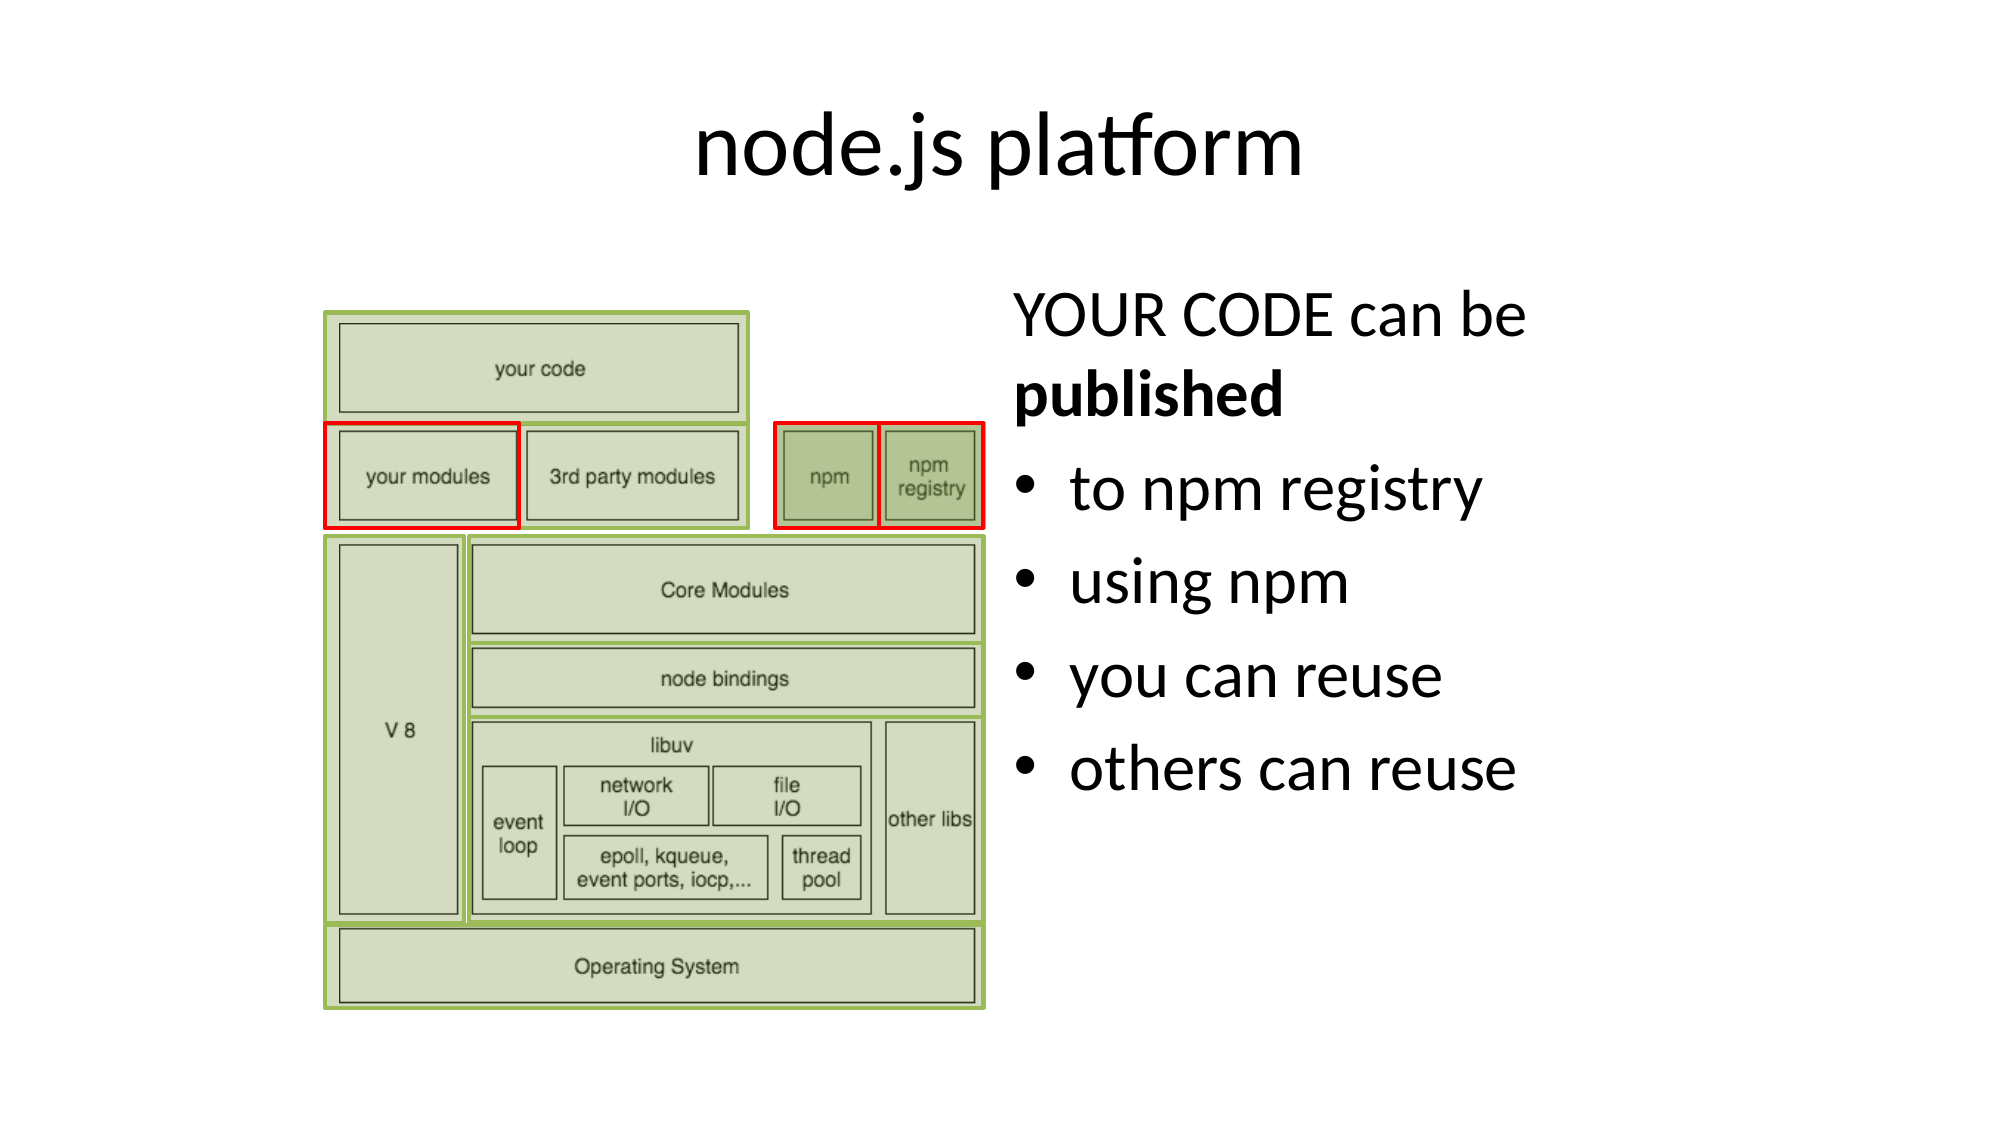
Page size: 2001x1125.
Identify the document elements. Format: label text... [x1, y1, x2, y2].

text_box [323, 421, 334, 530]
text_box [981, 923, 986, 1010]
text_box [323, 310, 750, 421]
text_box [323, 923, 336, 1010]
title node.js platform [99, 45, 1900, 233]
text_box [982, 641, 986, 719]
text_box [323, 534, 334, 923]
picture [339, 323, 977, 1006]
list YOUR CODE can be published to npm registry using npm you can reuse others can reuse [998, 262, 1675, 1005]
text_box [982, 534, 986, 641]
text_box [982, 719, 986, 923]
